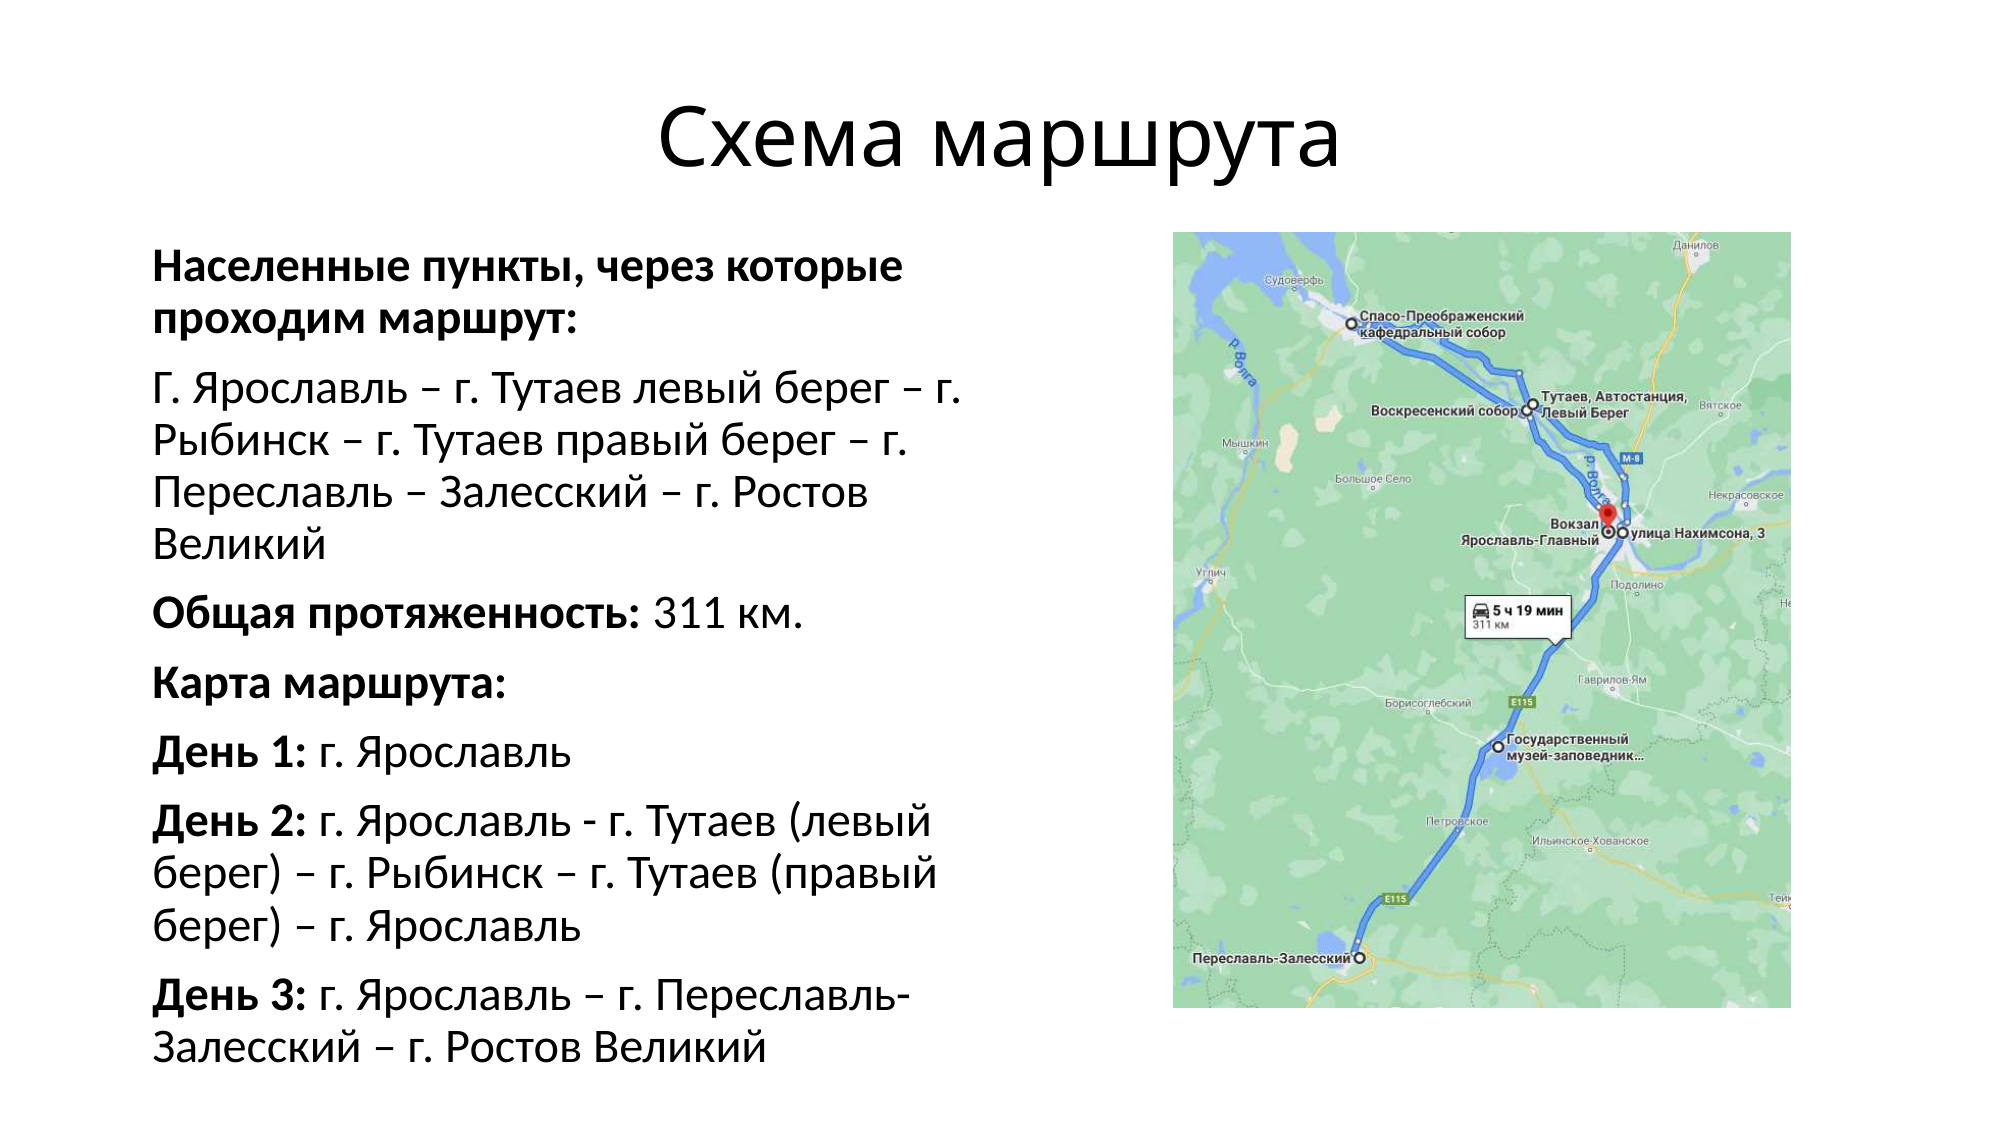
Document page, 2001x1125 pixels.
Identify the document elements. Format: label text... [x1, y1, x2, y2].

picture [1173, 232, 1791, 1008]
list Населенные пункты, через которые проходим маршрут: Г. Ярославль – г. Тутаев левый берег – г. Рыбинск – г. Тутаев правый берег – г. Переславль – Залесский – г. Ростов Великий Общая протяженность: 311 км. Карта маршрута: День 1: г. Ярославль День 2: г. Ярославль - г. Тутаев (левый берег) – г. Рыбинск – г. Тутаев (правый берег) – г. Ярославль День 3: г. Ярославль – г. Переславль-Залесский – г. Ростов Великий [137, 232, 1042, 1086]
title Схема маршрута [137, 30, 1863, 249]
